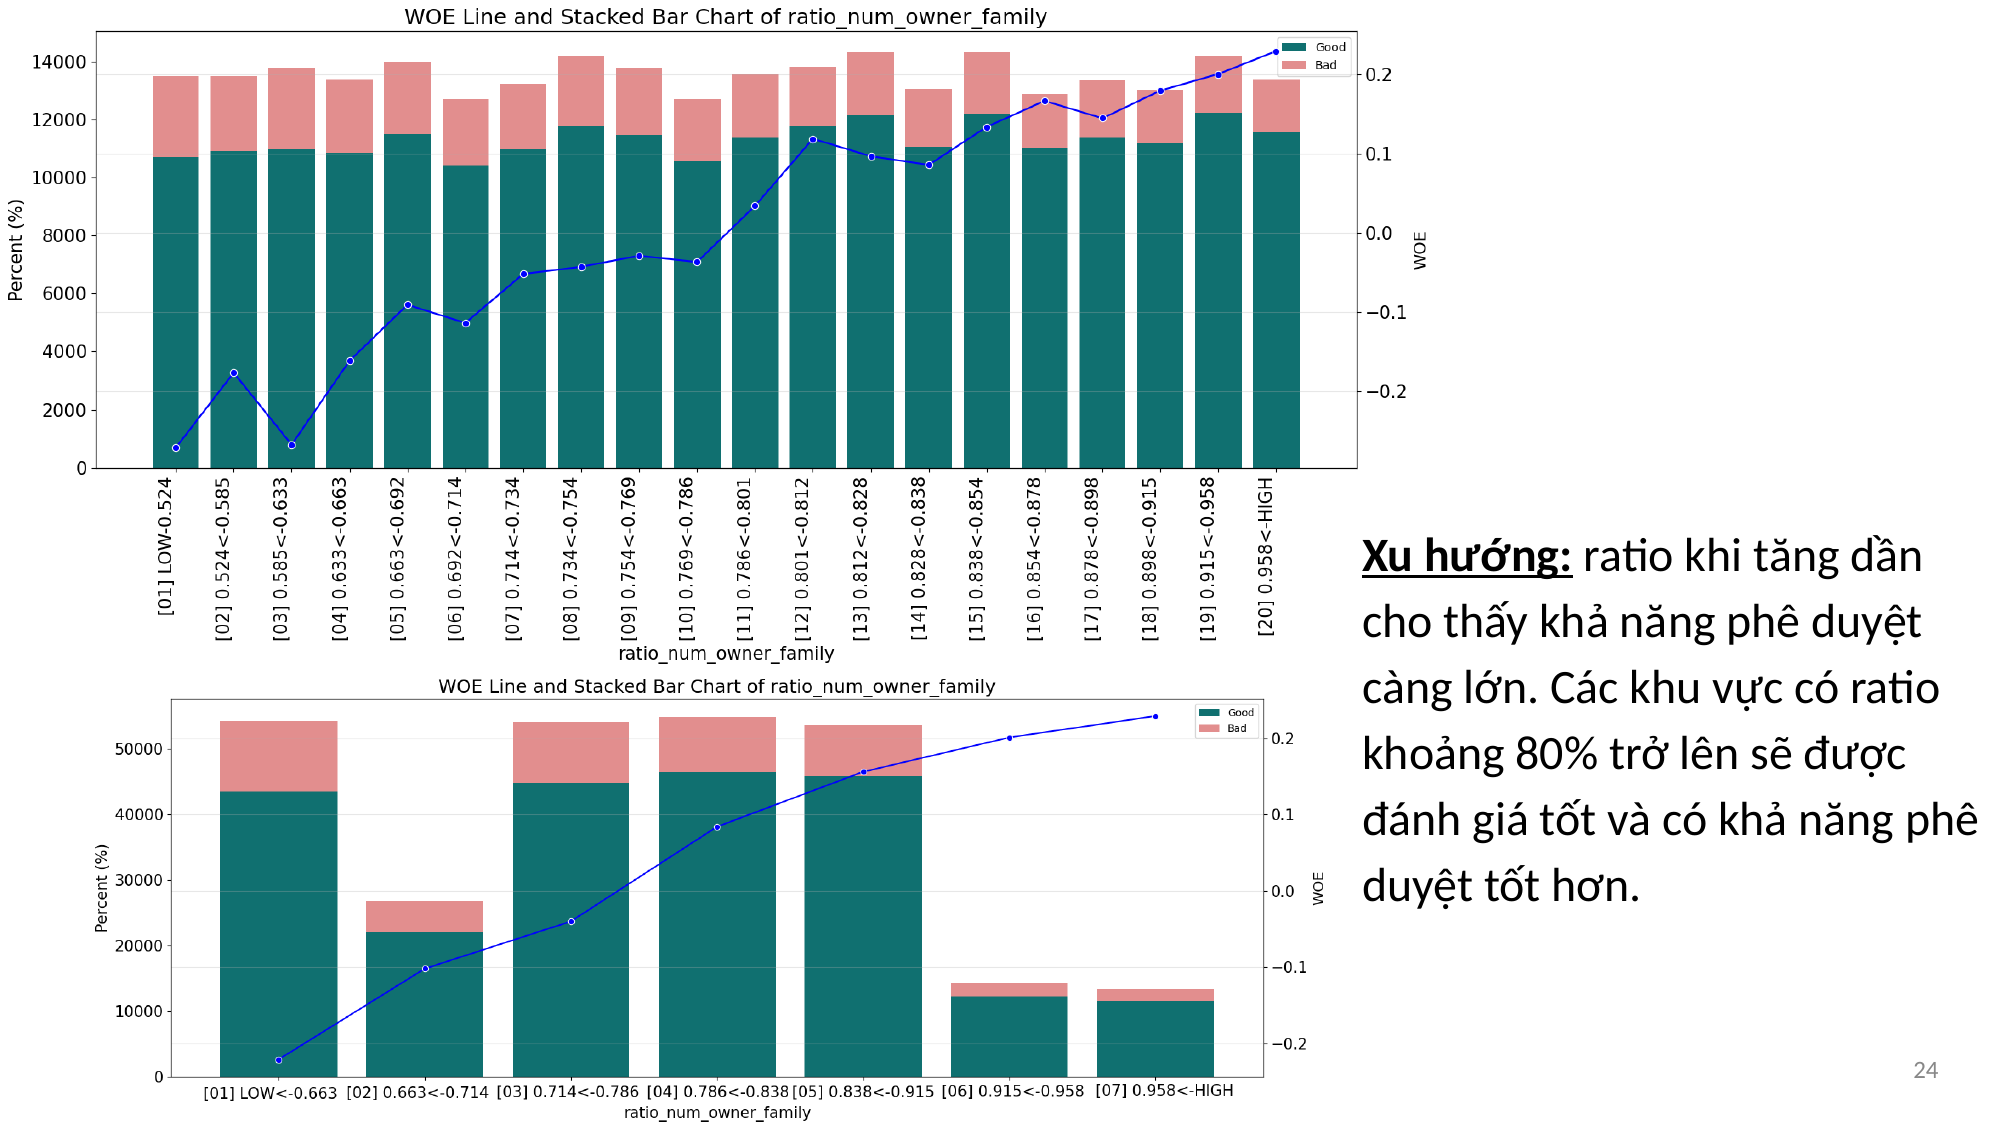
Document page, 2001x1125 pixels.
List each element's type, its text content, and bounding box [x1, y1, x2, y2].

picture [0, 0, 1437, 1125]
slide_number ‹#› [1487, 1038, 1954, 1098]
text_box Xu hướng: ratio khi tăng dần cho thấy khả năng phê duyệt càng lớn. Các khu vực có ratio khoảng 80% trở lên sẽ được đánh giá tốt và có khả năng phê duyệt tốt hơn. [1352, 500, 2000, 927]
